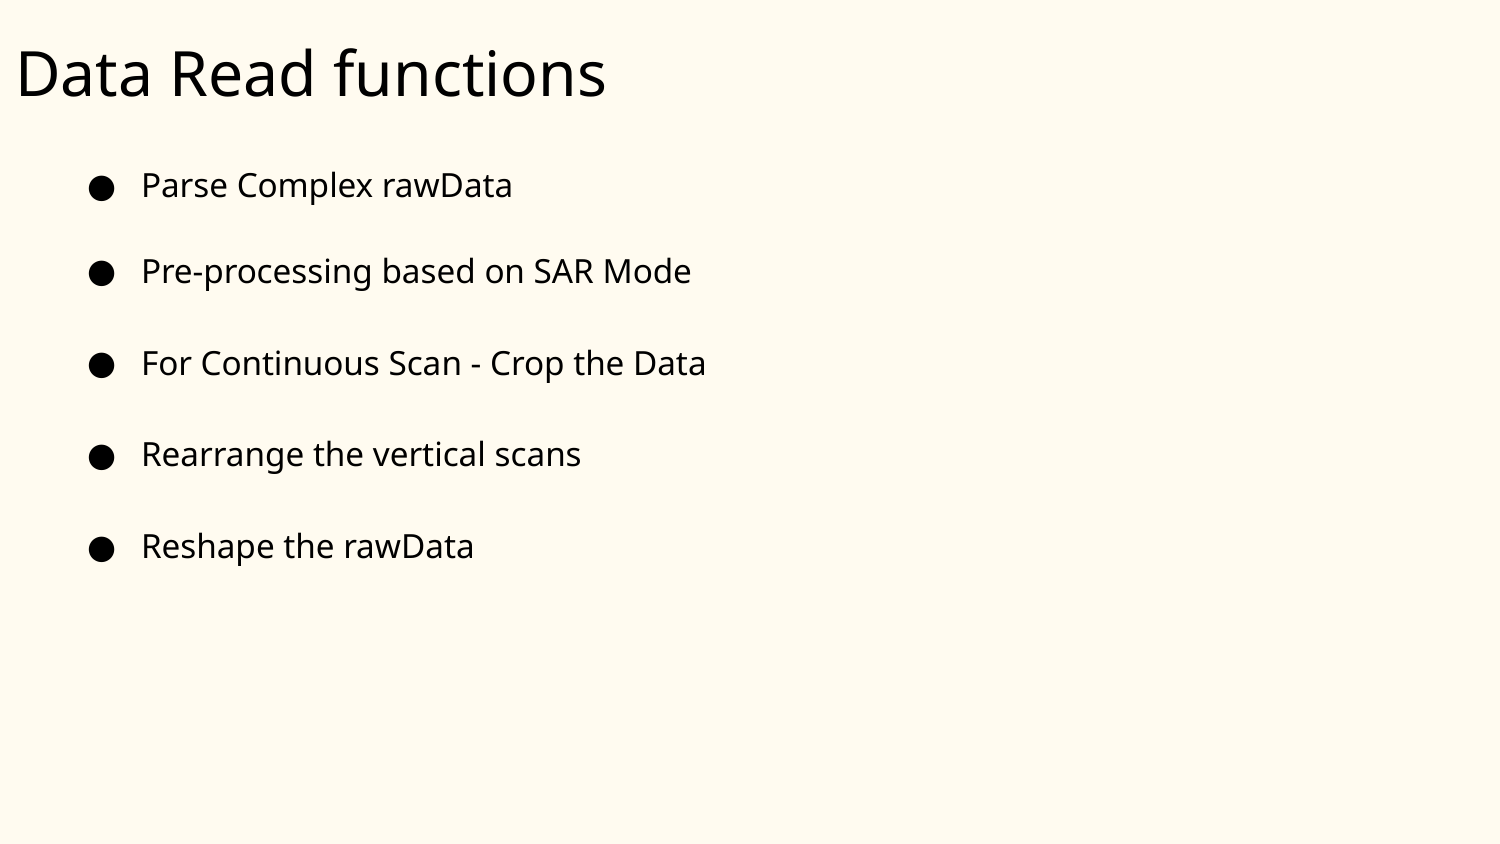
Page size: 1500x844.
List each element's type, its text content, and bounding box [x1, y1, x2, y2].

list Parse Complex rawData Pre-processing based on SAR Mode For Continuous Scan - Crop the Data Rearrange the vertical scans Reshape the rawData [51, 143, 1383, 812]
title Data Read functions [0, 19, 1398, 120]
